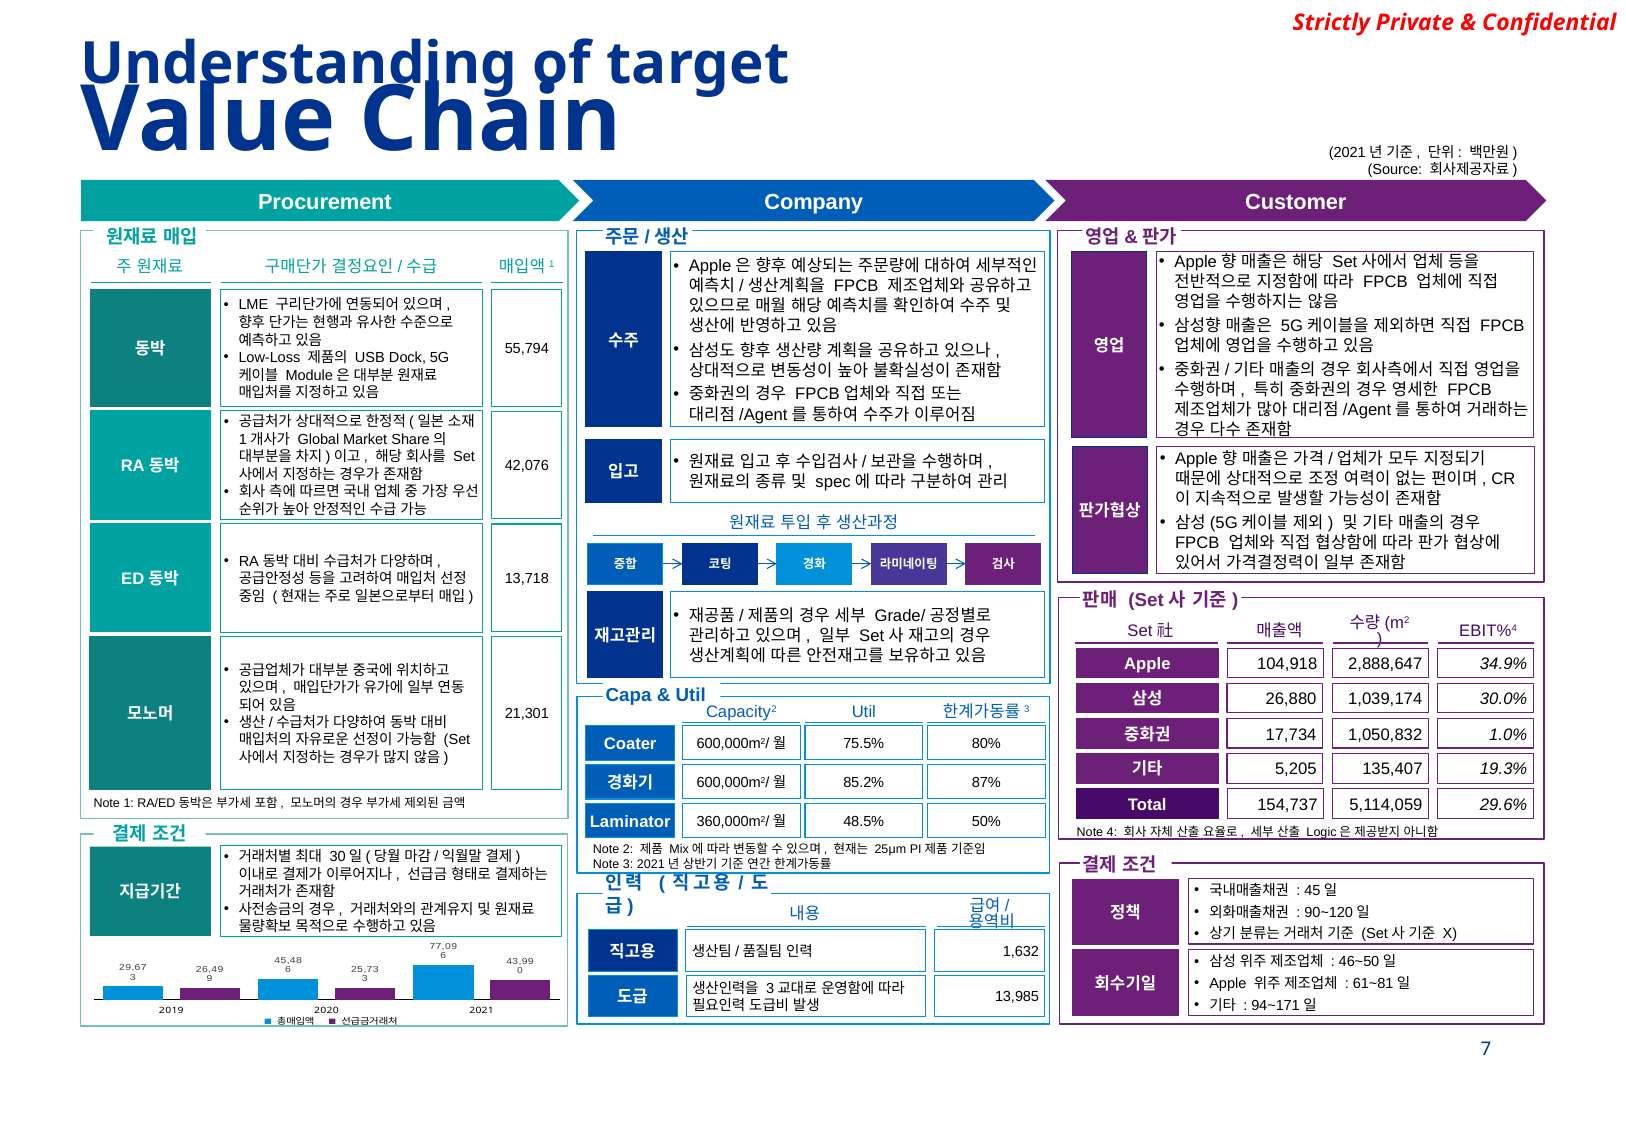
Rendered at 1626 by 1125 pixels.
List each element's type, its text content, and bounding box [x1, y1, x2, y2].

text_box Value Chain [65, 83, 1475, 178]
text_box 코팅 [681, 542, 758, 585]
text_box [576, 230, 1050, 684]
text_box 600,000m2/월 [681, 764, 801, 800]
text_box 수량(m2 ) [1344, 644, 1415, 648]
text_box 2,888,647 [1332, 648, 1429, 678]
text_box 생산팀/품질팀 인력 [685, 929, 926, 973]
text_box Apple은 향후 예상되는 주문량에 대하여 세부적인 예측치/생산계획을 FPCB 제조업체와 공유하고 있으므로 매월 해당 예측치를 확인하여 수주 및 생산에 반영하고 있음 삼성도 향후 생산량 계획을 공유하고 있으나, 상대적으로 변동성이 높아 불확실성이 존재함 중화권의 경우 FPCB업체와 직접 또는 대리점/Agent를 통하여 수주가 이루어짐 [669, 251, 1046, 428]
text_box 1.0% [1437, 718, 1534, 748]
text_box 기타 [1076, 753, 1219, 784]
text_box Note 4: 회사 자체 산출 요율로, 세부 산출 Logic은 제공받지 아니함 [1076, 823, 1501, 839]
text_box 판매 (Set사 기준) [1079, 585, 1242, 612]
text_box 19.3% [1437, 753, 1534, 784]
text_box Understanding of target [65, 37, 1475, 83]
text_box 80% [926, 725, 1046, 761]
text_box 공급처가 상대적으로 한정적(일본 소재 1개사가 Global Market Share의 대부분을 차지)이고, 해당 회사를 Set사에서 지정하는 경우가 존재함 회사 측에 따르면 국내 업체 중 가장 우선 순위가 높아 안정적인 수급 가능 [220, 410, 483, 520]
text_box 154,737 [1227, 788, 1324, 819]
text_box 1,039,174 [1332, 683, 1429, 713]
text_box 87% [926, 764, 1046, 800]
text_box 55,794 [491, 289, 562, 407]
text_box Procurement [81, 179, 580, 222]
text_box 경화 [776, 542, 853, 585]
text_box 주문/생산 [602, 226, 693, 245]
text_box 5,114,059 [1332, 788, 1429, 819]
text_box (2021년 기준, 단위: 백만원) (Source: 회사제공자료) [1199, 154, 1523, 179]
text_box Note 2: 제품 Mix에 따라 변동할 수 있으며, 현재는 25μm PI제품 기준임 Note 3: 2021년 상반기 기준 연간 한계가동률 [592, 841, 1017, 872]
text_box 재공품/제품의 경우 세부 Grade/공정별로 관리하고 있으며, 일부 Set사 재고의 경우 생산계획에 따른 안전재고를 보유하고 있음 [669, 591, 1046, 679]
text_box Apple [1076, 648, 1219, 678]
text_box 30.0% [1437, 683, 1534, 713]
text_box EBIT%4 [1450, 615, 1526, 642]
text_box RA동박 [90, 411, 211, 519]
text_box 공급업체가 대부분 중국에 위치하고 있으며, 매입단가가 유가에 일부 연동 되어 있음 생산/수급처가 다양하여 동박 대비 매입처의 자유로운 선정이 가능함 (Set사에서 지정하는 경우가 많지 않음) [220, 636, 483, 790]
text_box EBIT%4 [1450, 644, 1526, 648]
text_box 17,734 [1226, 718, 1323, 748]
text_box 매출액 [1247, 617, 1312, 642]
text_box 삼성 [1076, 683, 1219, 713]
text_box 모노머 [89, 636, 211, 790]
text_box 라미네이팅 [870, 542, 947, 585]
text_box 재고관리 [587, 591, 664, 679]
text_box 구매단가 결정요인/수급 [220, 252, 482, 283]
text_box Laminator [585, 802, 676, 839]
text_box 매입액1 [489, 252, 565, 283]
text_box 1,632 [934, 929, 1046, 973]
text_box 도급 [587, 974, 678, 1018]
text_box Apple향 매출은 가격/업체가 모두 지정되기 때문에 상대적으로 조정 여력이 없는 편이며, CR이 지속적으로 발생할 가능성이 존재함 삼성(5G케이블 제외) 및 기타 매출의 경우 FPCB 업체와 직접 협상함에 따라 판가 협상에 있어서 가격결정력이 일부 존재함 [1156, 446, 1536, 574]
text_box 판가협상 [1071, 446, 1149, 575]
text_box Util [844, 696, 884, 722]
text_box [1059, 862, 1545, 1024]
text_box Set社 [1100, 644, 1201, 648]
text_box Note 1: RA/ED동박은 부가세 포함, 모노머의 경우 부가세 제외된 금액 [93, 794, 518, 810]
text_box 한계가동률3 [936, 696, 1037, 722]
text_box 결제 조건 [1079, 850, 1172, 877]
text_box 결제 조건 [93, 821, 206, 846]
text_box [80, 833, 568, 1027]
text_box ED동박 [90, 523, 211, 632]
text_box 입고 [585, 438, 662, 504]
text_box 50% [926, 803, 1046, 839]
text_box 5,205 [1226, 753, 1323, 784]
text_box Coater [585, 725, 676, 761]
text_box Capa & Util [602, 681, 721, 708]
text_box [577, 893, 1050, 1025]
text_box 13,985 [934, 974, 1046, 1018]
text_box 29.6% [1437, 788, 1534, 819]
text_box 26,880 [1226, 683, 1323, 713]
text_box [1058, 597, 1545, 840]
text_box Set社 [1100, 615, 1201, 642]
text_box 수주 [585, 251, 662, 428]
text_box 600,000m2/월 [681, 725, 801, 761]
text_box 주 원재료 [109, 251, 191, 282]
text_box 48.5% [804, 803, 924, 839]
text_box 85.2% [804, 764, 924, 800]
text_box 영업 [1071, 251, 1148, 439]
text_box 중화권 [1076, 718, 1219, 748]
text_box [1057, 230, 1545, 582]
text_box RA동박 대비 수급처가 다양하며, 공급안정성 등을 고려하여 매입처 선정 중임 (현재는 주로 일본으로부터 매입) [220, 523, 483, 633]
text_box 360,000m2/월 [681, 803, 801, 839]
text_box 내용 [709, 927, 900, 931]
text_box 검사 [965, 542, 1042, 585]
text_box 경화기 [585, 764, 676, 800]
text_box 매출액 [1247, 644, 1312, 648]
text_box 내용 [709, 898, 900, 926]
text_box 원재료 매입 [93, 222, 206, 249]
text_box 21,301 [491, 636, 562, 790]
text_box 수량(m2 ) [1344, 617, 1415, 642]
text_box Company [572, 179, 1055, 222]
text_box Total [1076, 788, 1219, 819]
text_box 영업&판가 [1082, 222, 1182, 249]
text_box [80, 230, 569, 819]
text_box 원재료 입고 후 수입검사/보관을 수행하며, 원재료의 종류 및 spec에 따라 구분하여 관리 [669, 438, 1046, 504]
text_box Capacity2 [695, 696, 788, 722]
text_box 직고용 [587, 929, 678, 973]
text_box 중합 [587, 542, 664, 585]
text_box 104,918 [1227, 648, 1324, 678]
text_box [577, 696, 1050, 873]
text_box 13,718 [491, 523, 562, 632]
chart [93, 941, 560, 1037]
text_box 135,407 [1332, 753, 1429, 784]
text_box 34.9% [1437, 648, 1534, 678]
text_box 거래처별 최대 30일(당월 마감/익월말 결제) 이내로 결제가 이루어지나, 선급금 형태로 결제하는 거래처가 존재함 사전송금의 경우, 거래처와의 관계유지 및 원재료 물량확보 목적으로 수행하고 있음 [220, 845, 562, 937]
text_box 75.5% [804, 725, 924, 761]
text_box 급여/용역비 [943, 898, 1040, 926]
text_box 42,076 [491, 411, 562, 519]
text_box 인력 (직고용/도급) [602, 880, 772, 907]
text_box 1,050,832 [1332, 718, 1429, 748]
text_box 원재료 투입 후 생산과정 [592, 507, 1036, 540]
text_box Apple향 매출은 해당 Set사에서 업체 등을 전반적으로 지정함에 따라 FPCB 업체에 직접 영업을 수행하지는 않음 삼성향 매출은 5G케이블을 제외하면 직접 FPCB 업체에 영업을 수행하고 있음 중화권/기타 매출의 경우 회사측에서 직접 영업을 수행하며, 특히 중화권의 경우 영세한 FPCB 제조업체가 많아 대리점/Agent를 통하여 거래하는 경우 다수 존재함 [1155, 251, 1535, 439]
text_box 생산인력을 3교대로 운영함에 따라 필요인력 도급비 발생 [685, 974, 927, 1018]
text_box Customer [1045, 179, 1547, 222]
